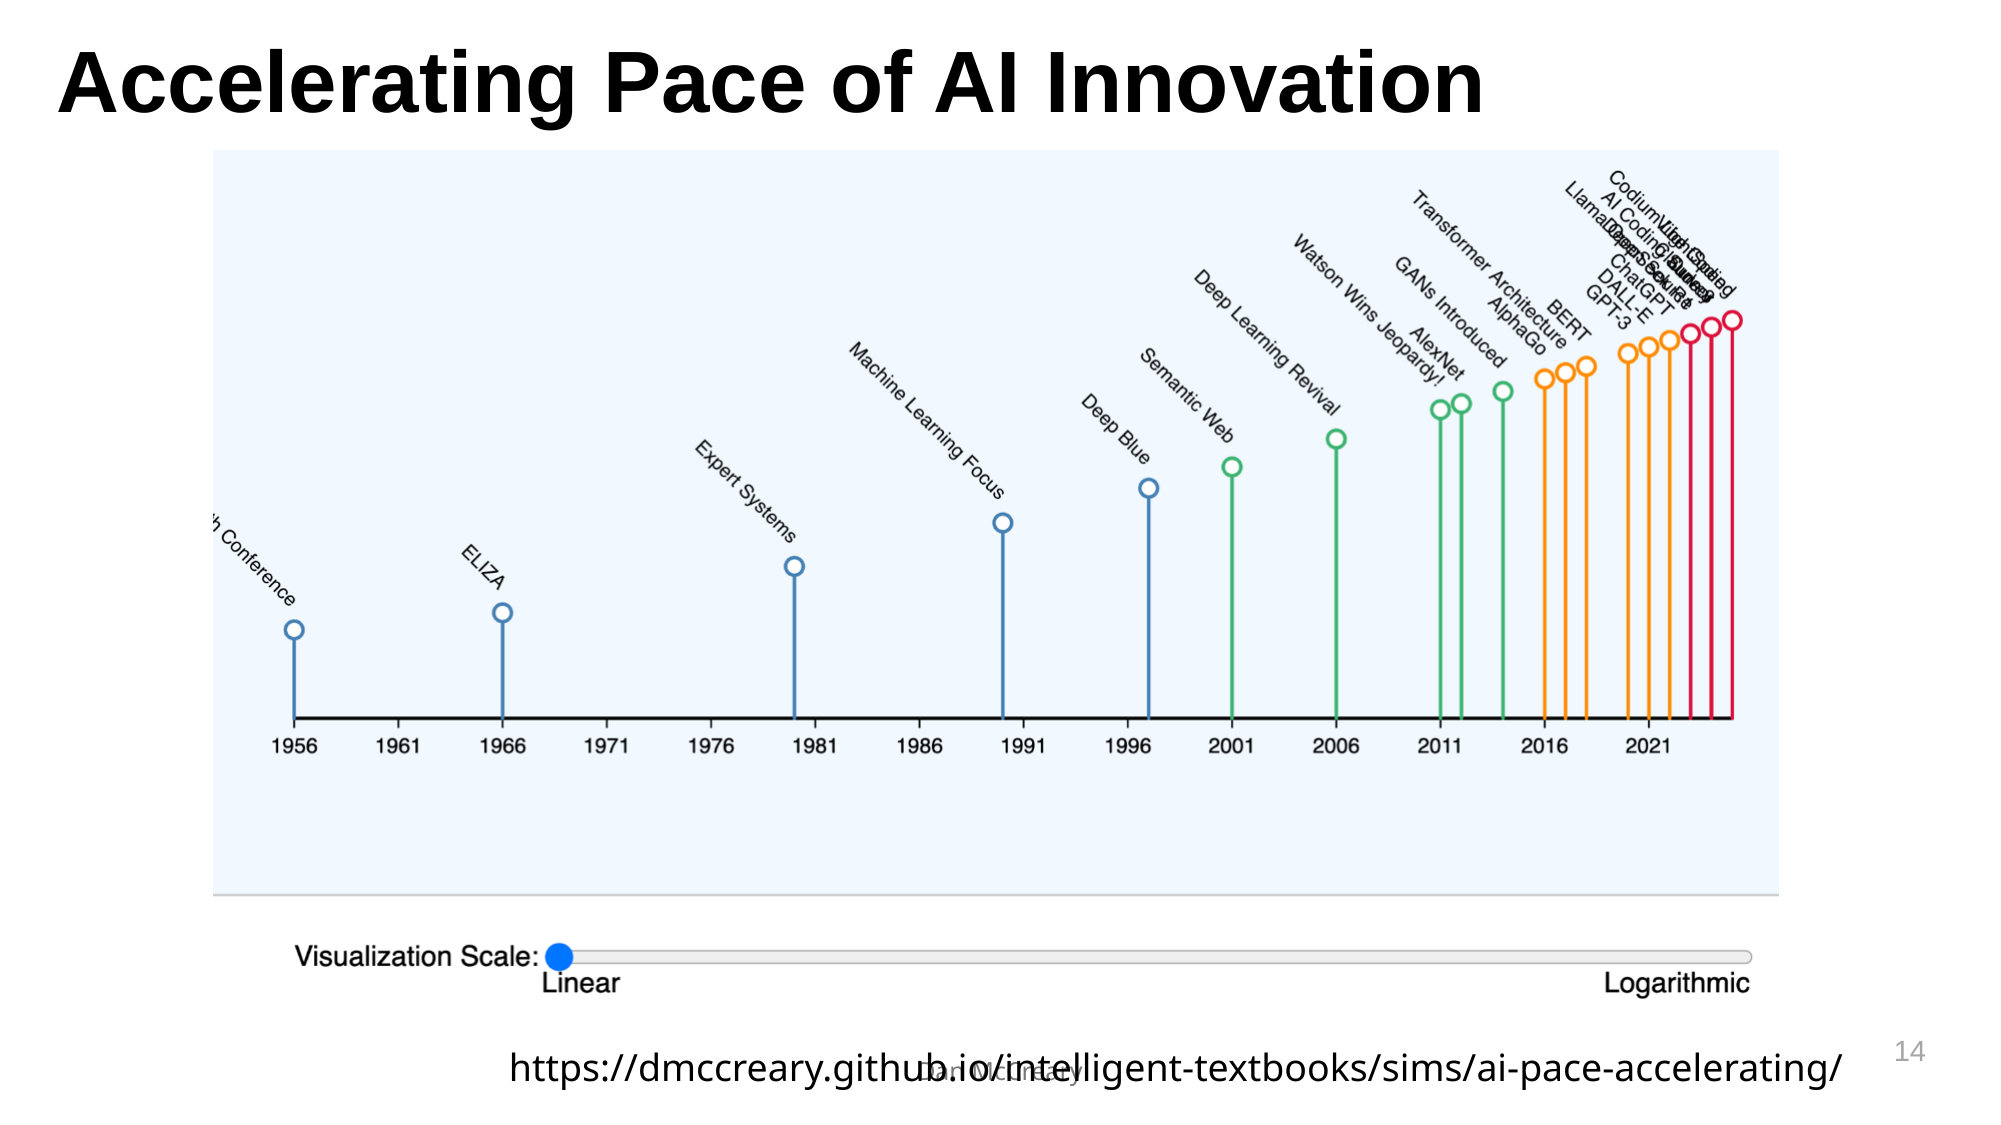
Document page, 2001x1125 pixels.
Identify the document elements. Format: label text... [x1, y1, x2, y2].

title Accelerating Pace of AI Innovation [41, 29, 1767, 140]
picture [212, 149, 1779, 1015]
footer Dan McCreary [662, 1042, 1338, 1103]
text_box https://dmccreary.github.io/intelligent-textbooks/sims/ai-pace-accelerating/ [494, 1036, 1915, 1097]
slide_number 14 [1491, 1019, 1942, 1080]
